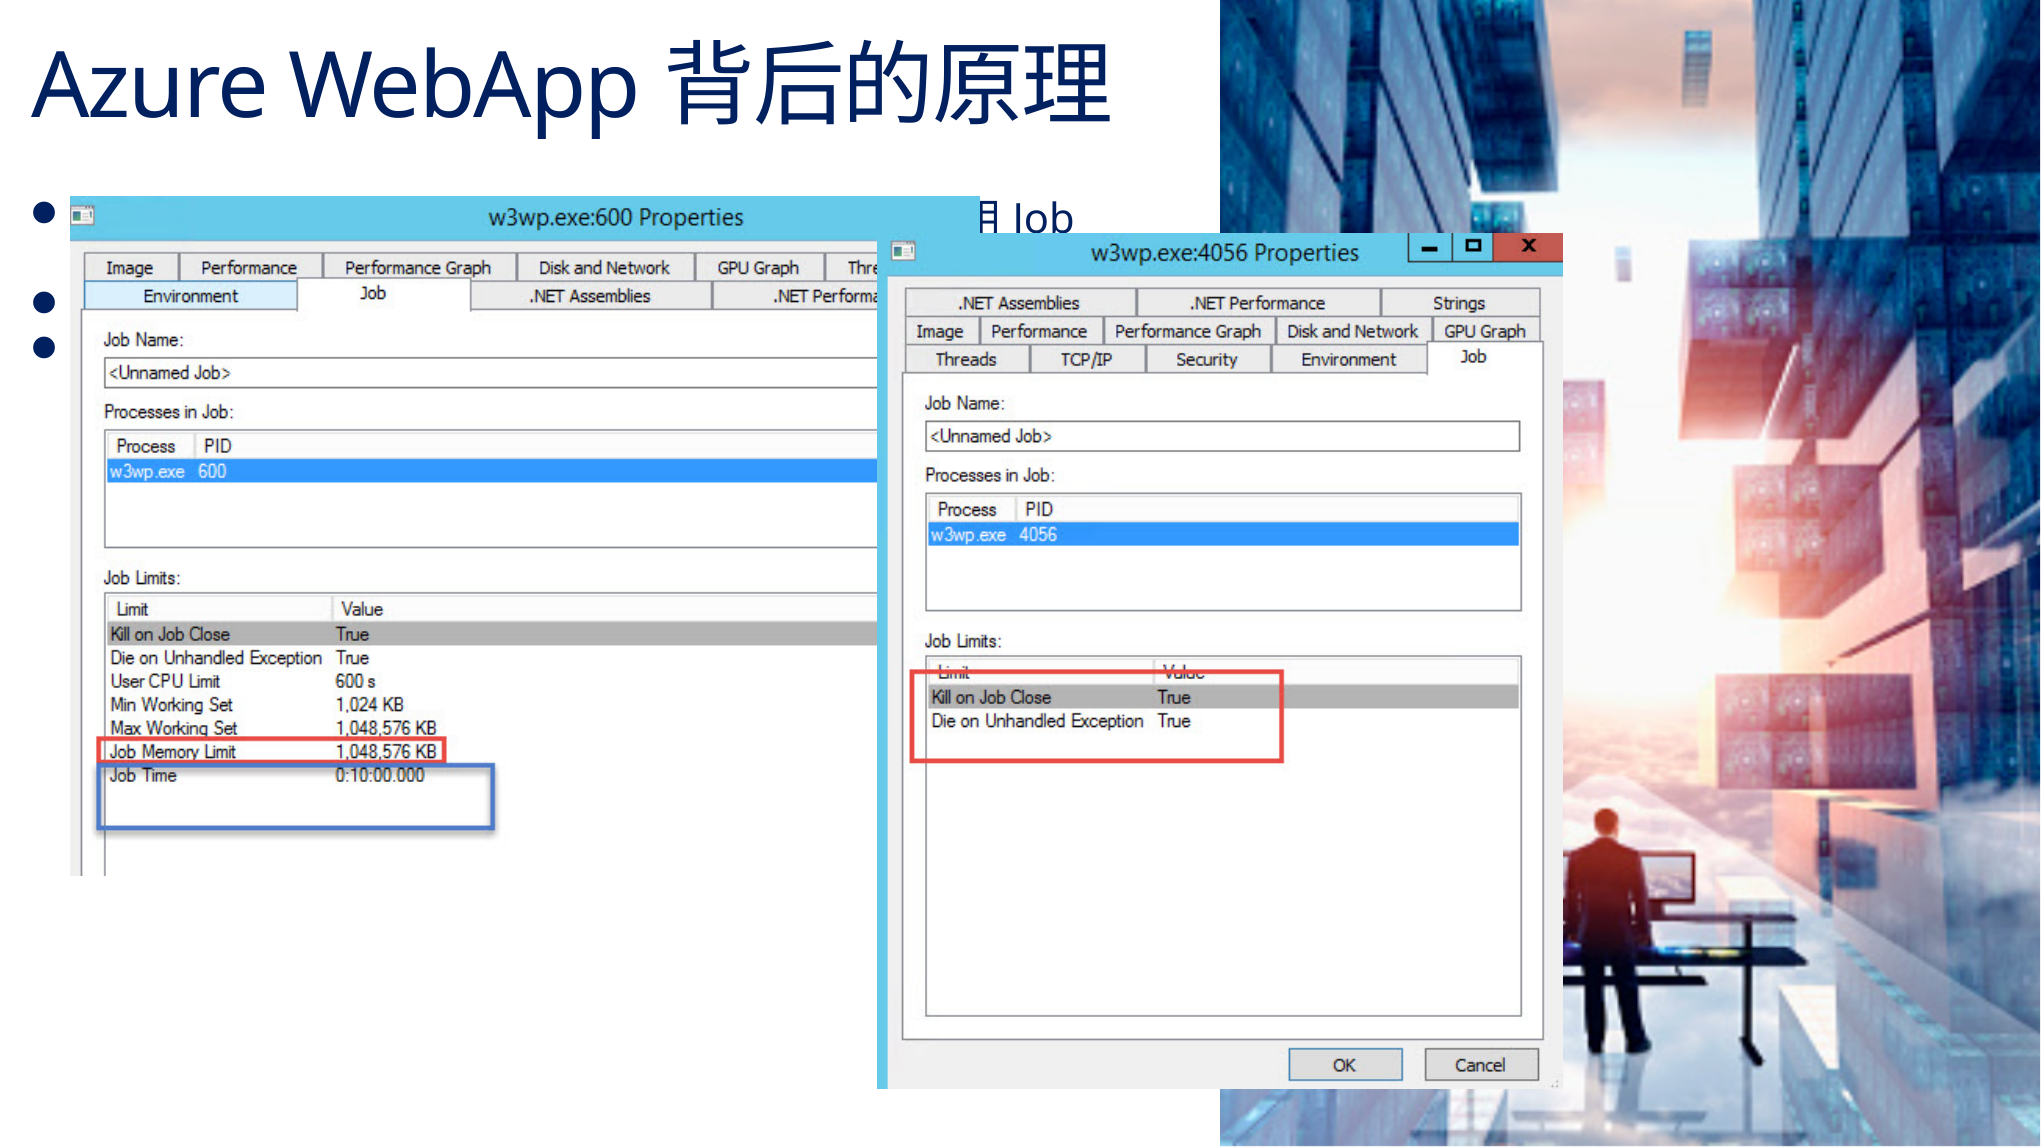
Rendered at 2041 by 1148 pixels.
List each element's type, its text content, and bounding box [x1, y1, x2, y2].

title Azure WebApp背后的原理 [7, 23, 1219, 174]
picture [70, 0, 2041, 1148]
text_box 运行在沙盒里的free/shared租户站点进程，采用Job Object来限定站点的资源配额 这个资源配额的机制等同于Windows Server Container 如果是dedicated租户站点，则不会限定资源配额 [0, 173, 1183, 1049]
